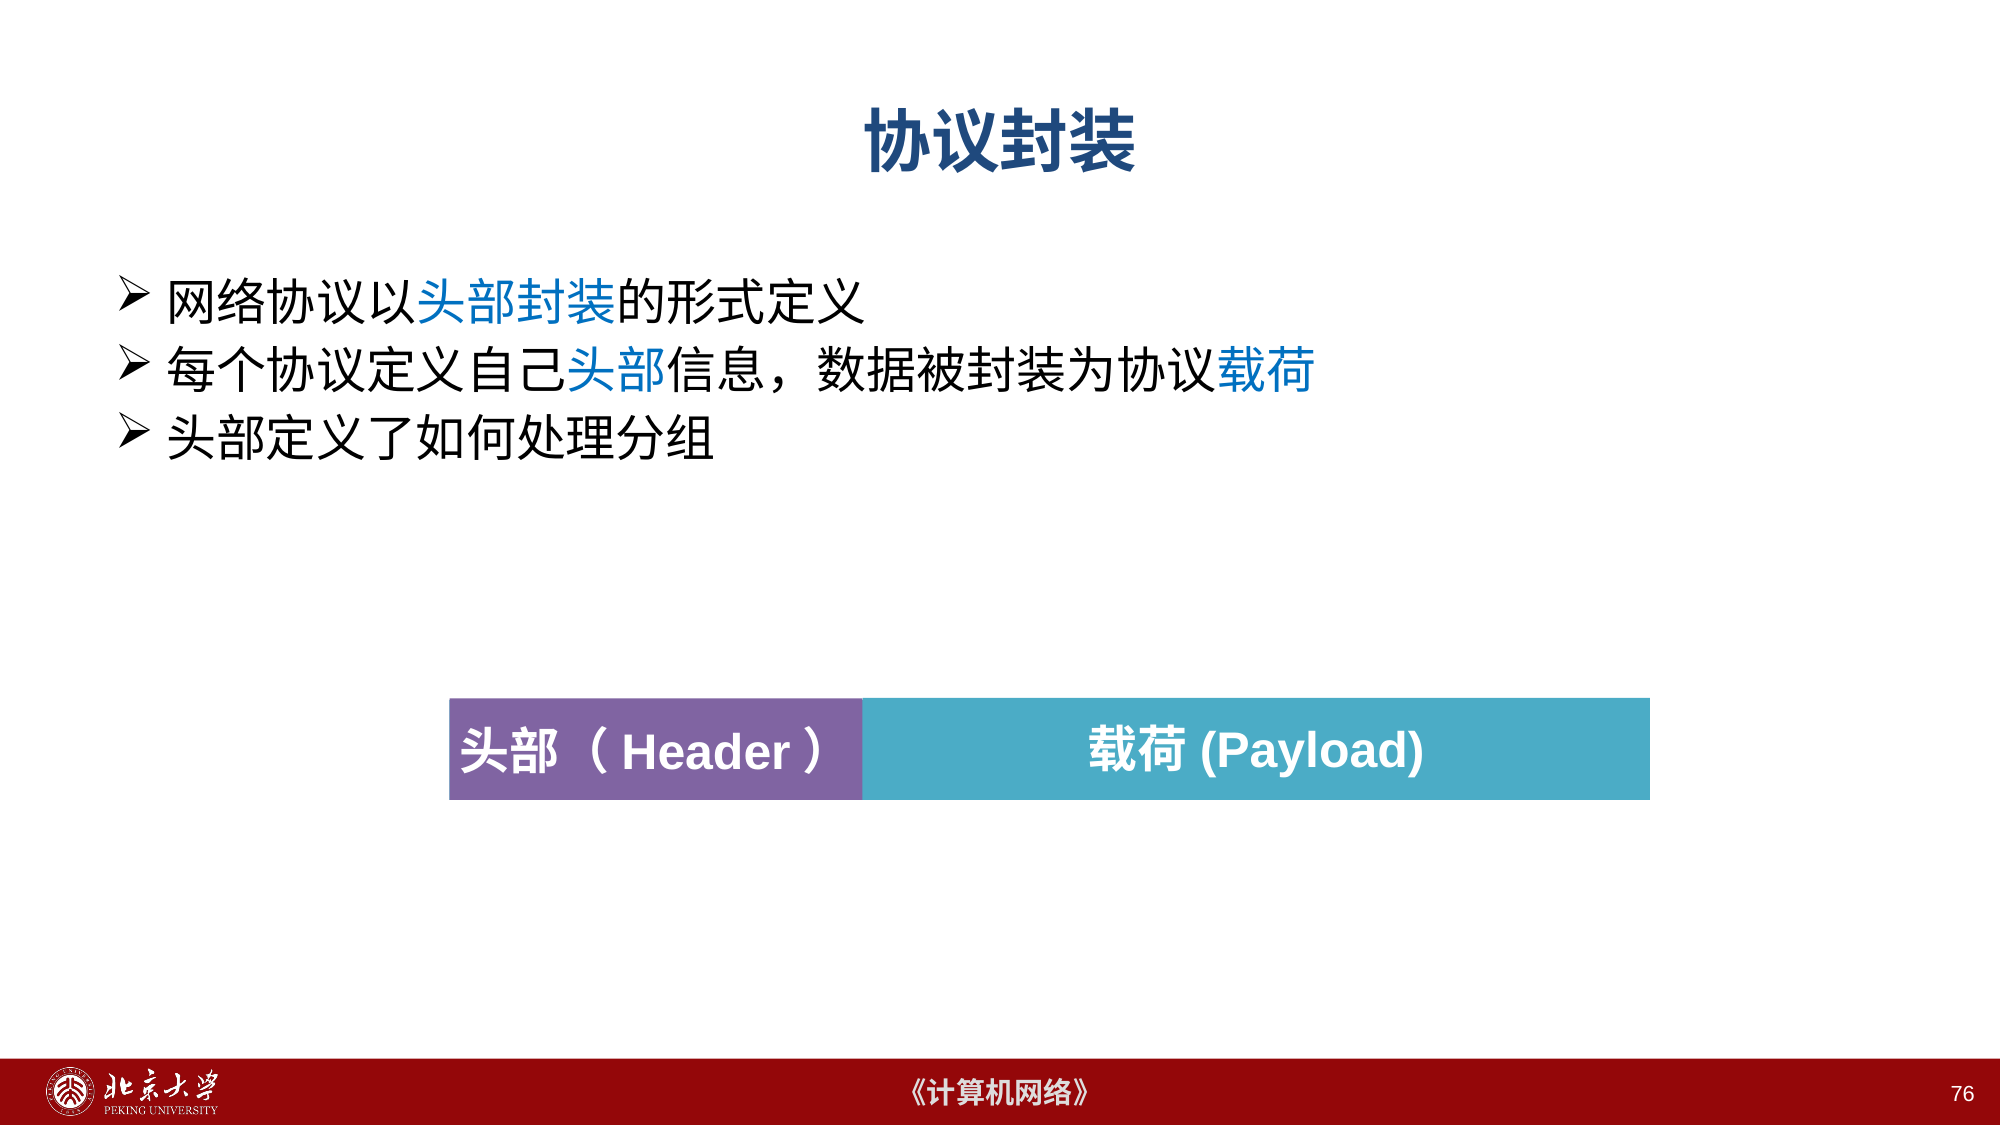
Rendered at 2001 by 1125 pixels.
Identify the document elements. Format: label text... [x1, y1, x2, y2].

title 协议封装 [99, 45, 1900, 233]
list 网络协议以头部封装的形式定义 每个协议定义自己头部信息，数据被封装为协议载荷 头部定义了如何处理分组 [99, 262, 1900, 1005]
slide_number 76 [1522, 1072, 1990, 1125]
picture [46, 1067, 218, 1116]
text_box 载荷(Payload) [862, 697, 1650, 798]
text_box 头部（Header） [449, 698, 863, 800]
